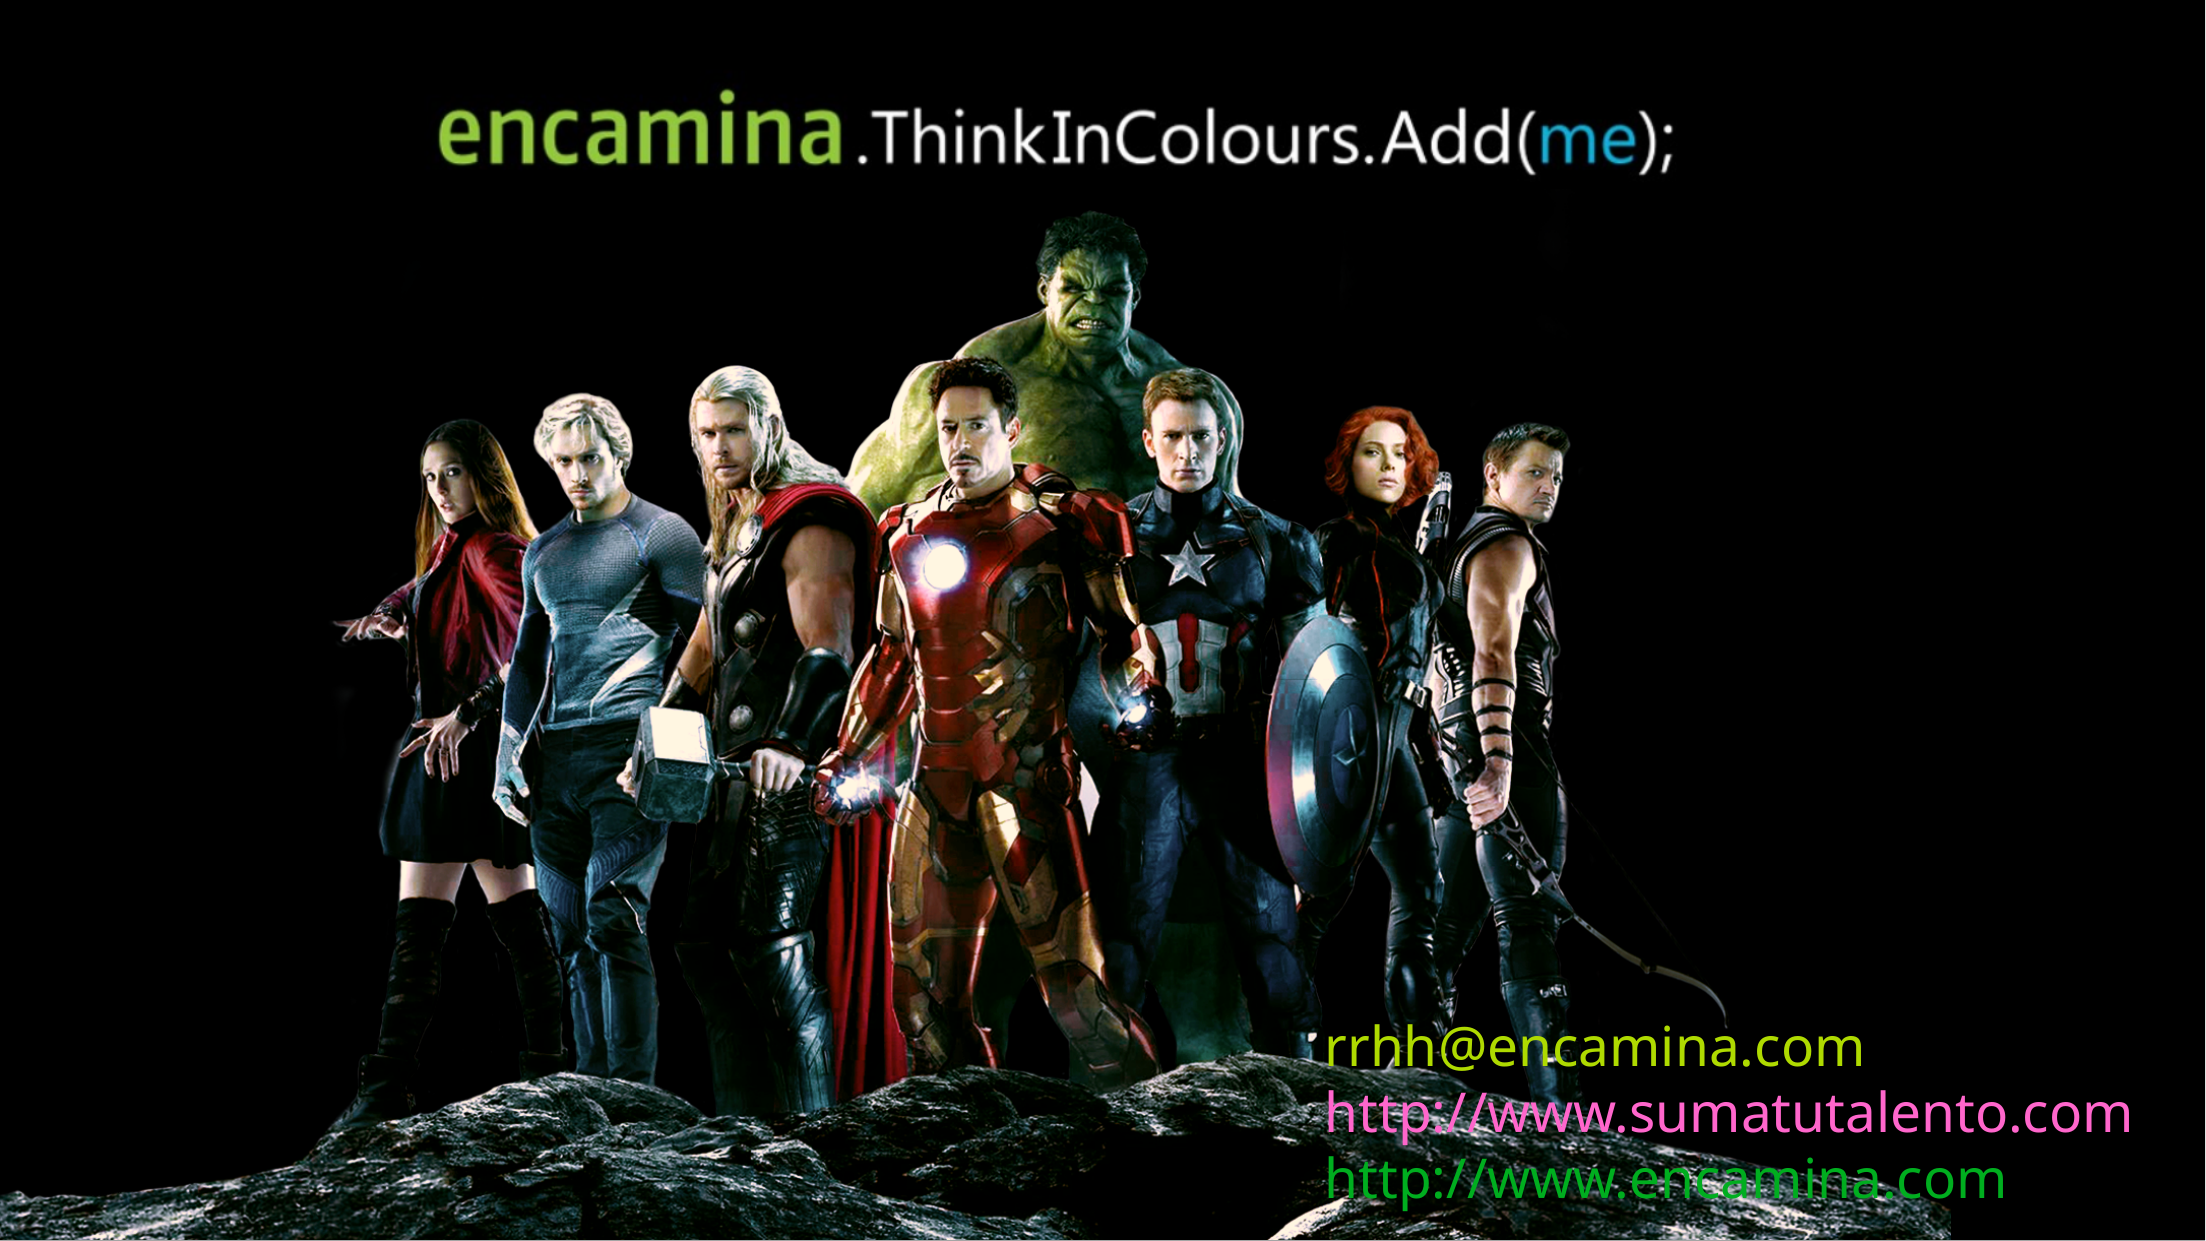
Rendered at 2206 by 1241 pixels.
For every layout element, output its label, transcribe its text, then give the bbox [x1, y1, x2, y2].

picture [0, 30, 1951, 1241]
text_box [0, 0, 2206, 1241]
text_box rrhh@encamina.com http://www.sumatutalento.com http://www.encamina.com [1955, 1004, 2150, 1218]
